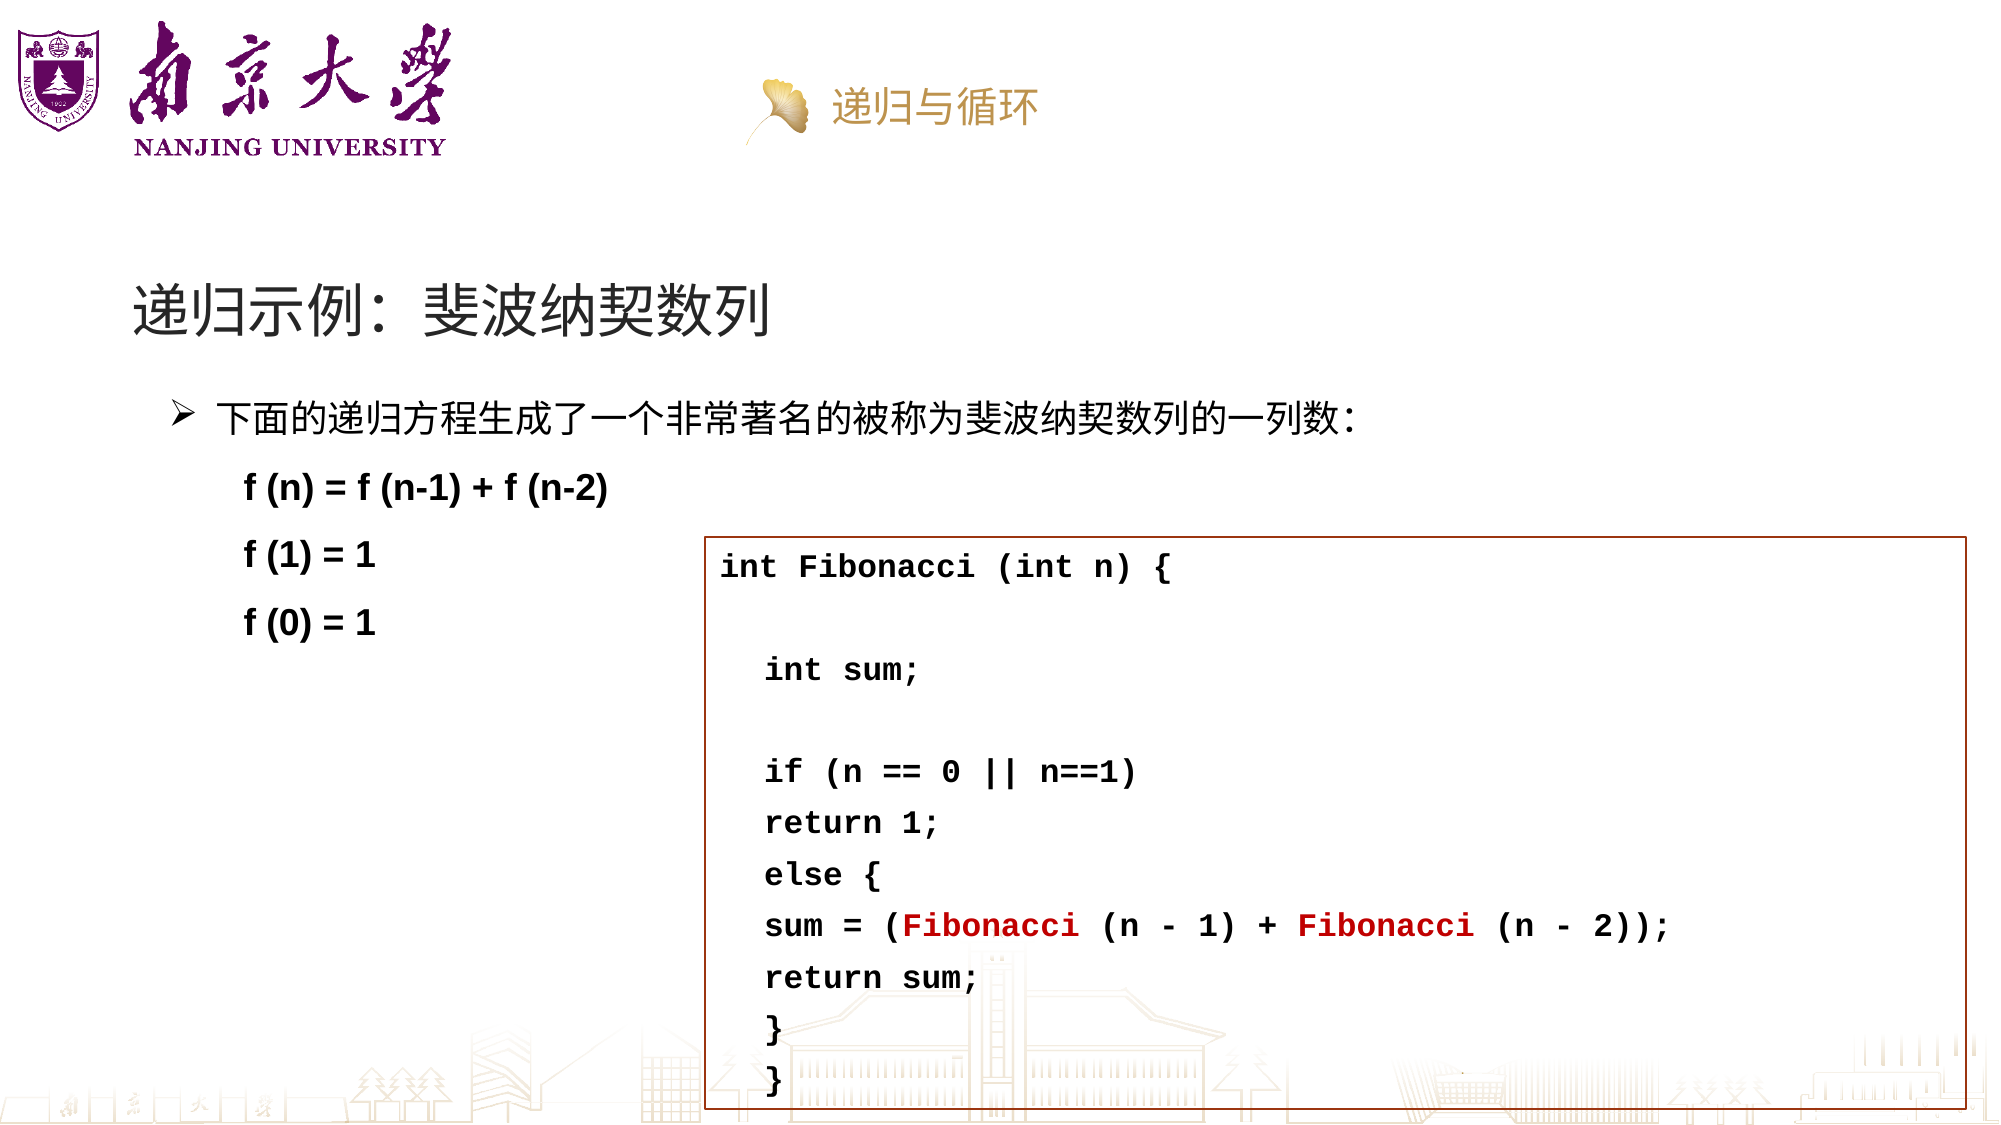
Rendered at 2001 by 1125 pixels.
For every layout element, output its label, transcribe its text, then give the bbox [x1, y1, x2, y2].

text_box [704, 536, 1966, 1109]
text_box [116, 249, 1825, 645]
text_box int Fibonacci (int n) { int sum; if (n == 0 || n==1) return 1; else { sum = (Fibonacci (n - 1) + Fibonacci (n - 2)); return sum; } } [704, 536, 1987, 1125]
picture [731, 64, 830, 169]
picture [18, 21, 451, 160]
text_box 递归与循环 [816, 73, 1226, 139]
